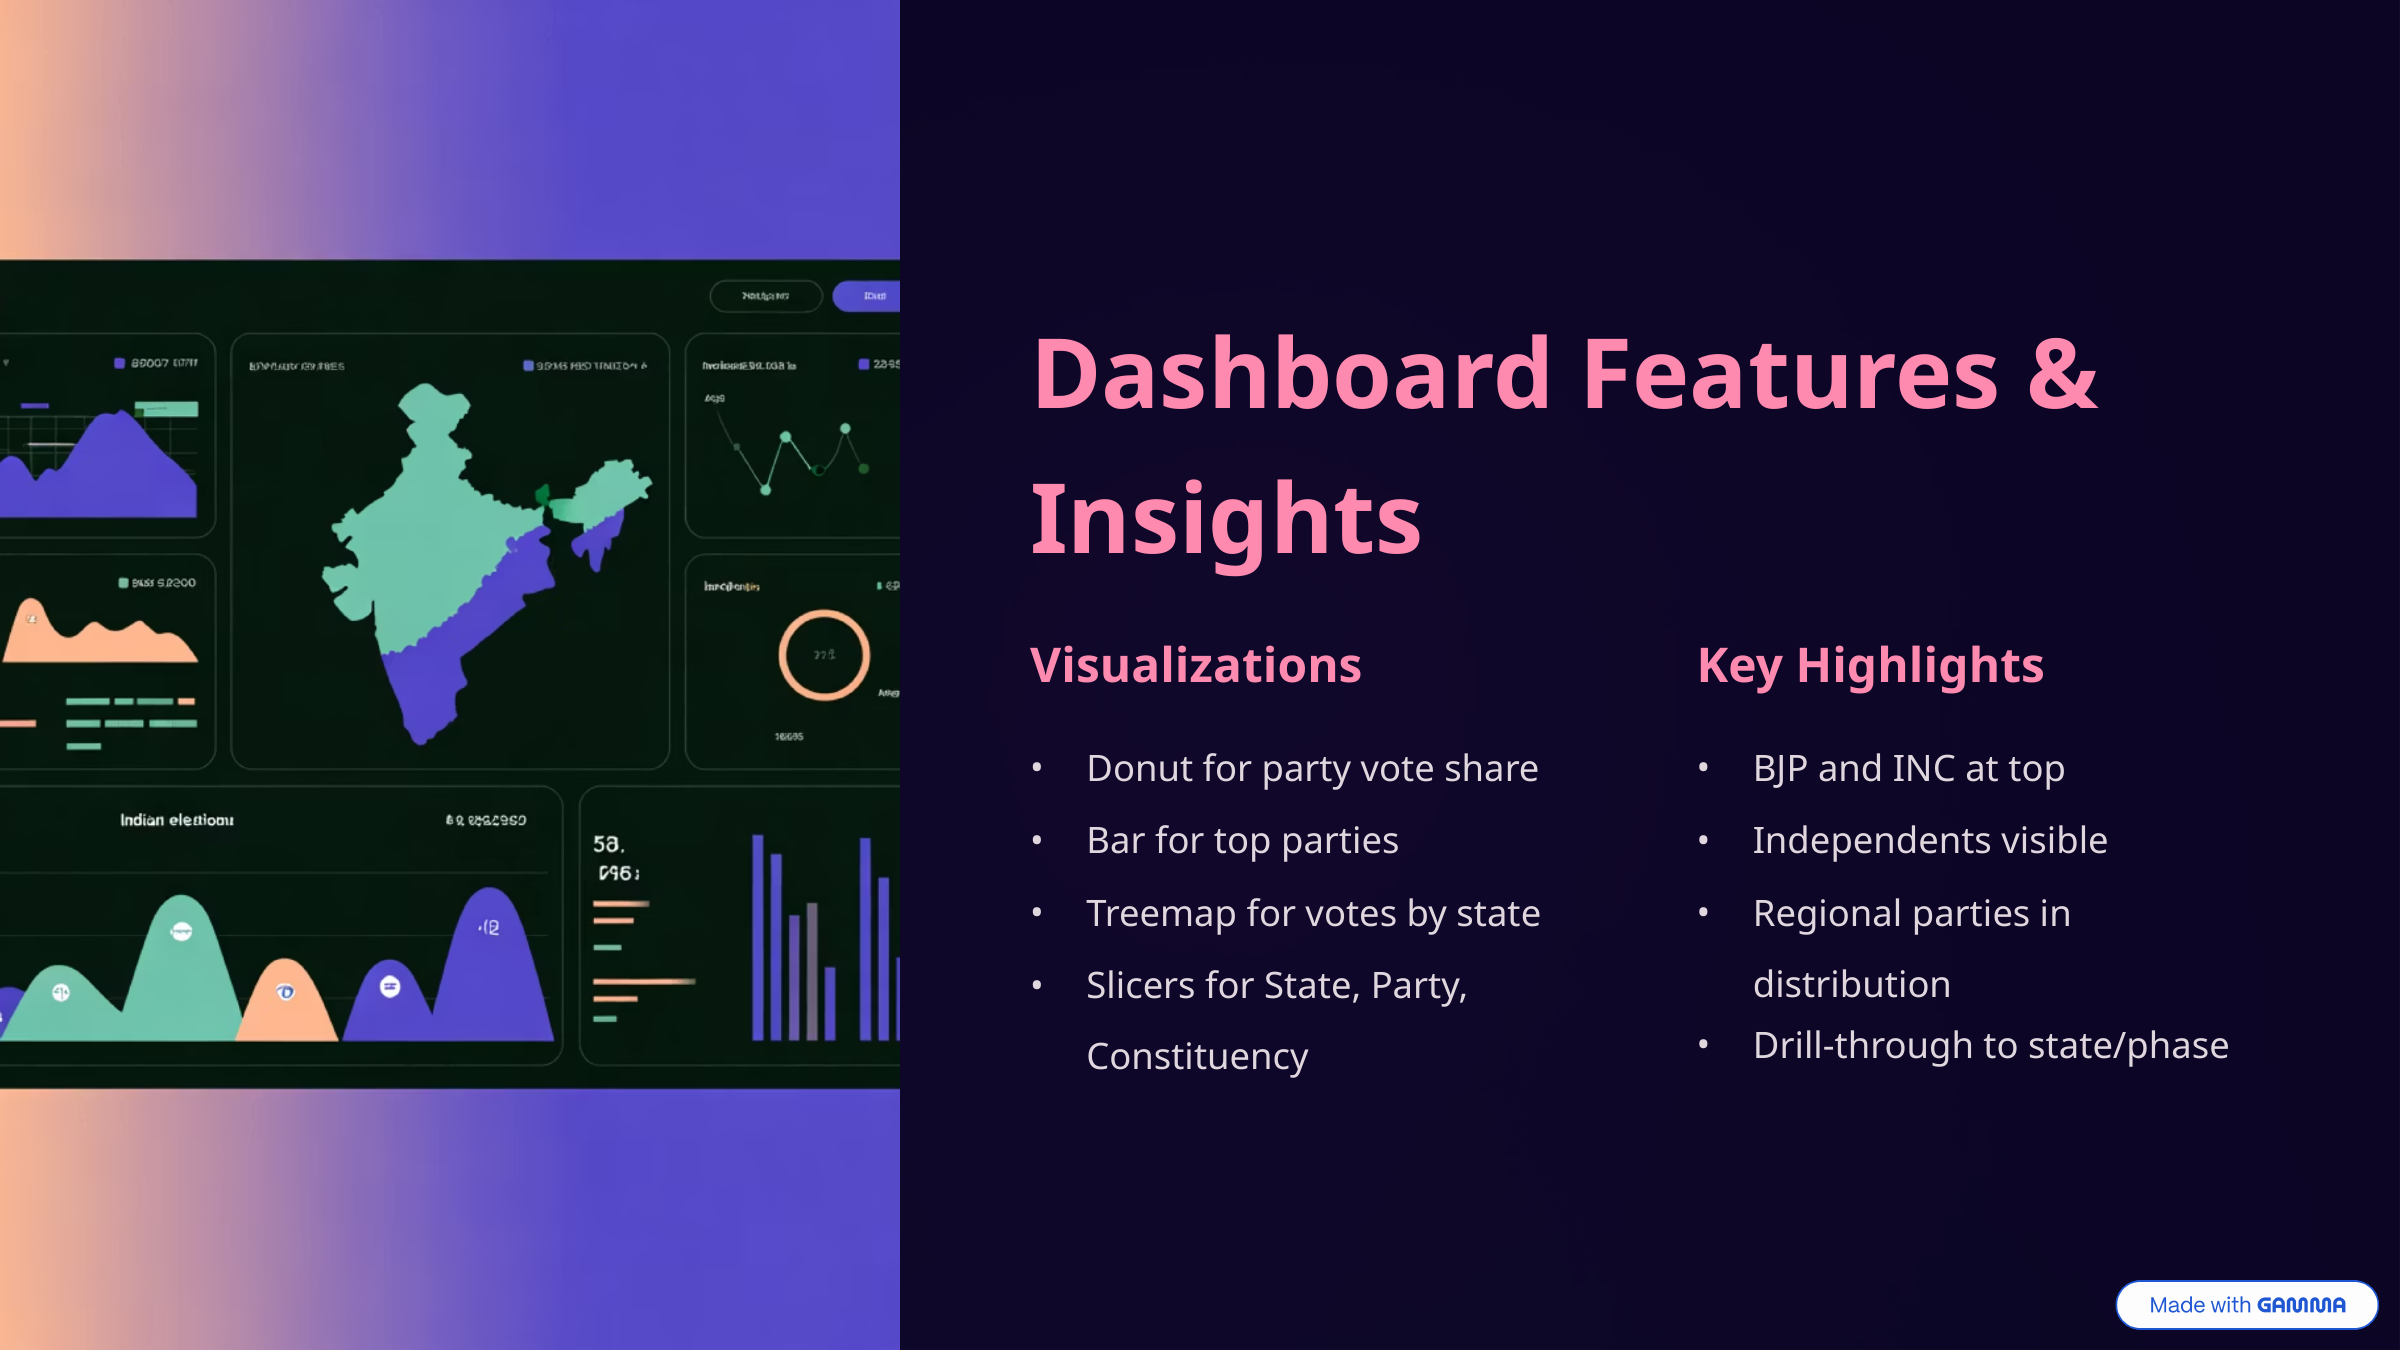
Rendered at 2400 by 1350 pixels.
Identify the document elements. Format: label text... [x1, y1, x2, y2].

text_box Regional parties in distribution [1696, 862, 2271, 982]
text_box Key Highlights [1696, 619, 2185, 681]
text_box BJP and INC at top [1696, 717, 2271, 778]
text_box Donut for party vote share [1030, 717, 1605, 778]
text_box Dashboard Features & Insights [1030, 282, 2270, 527]
text_box Bar for top parties [1030, 790, 1605, 850]
text_box Independents visible [1696, 790, 2271, 850]
text_box Slicers for State, Party, Constituency [1030, 935, 1605, 1055]
picture [0, 0, 901, 1350]
text_box Treemap for votes by state [1030, 862, 1605, 923]
text_box Drill-through to state/phase [1696, 994, 2271, 1055]
text_box Visualizations [1030, 619, 1519, 681]
picture [2106, 1271, 2389, 1339]
